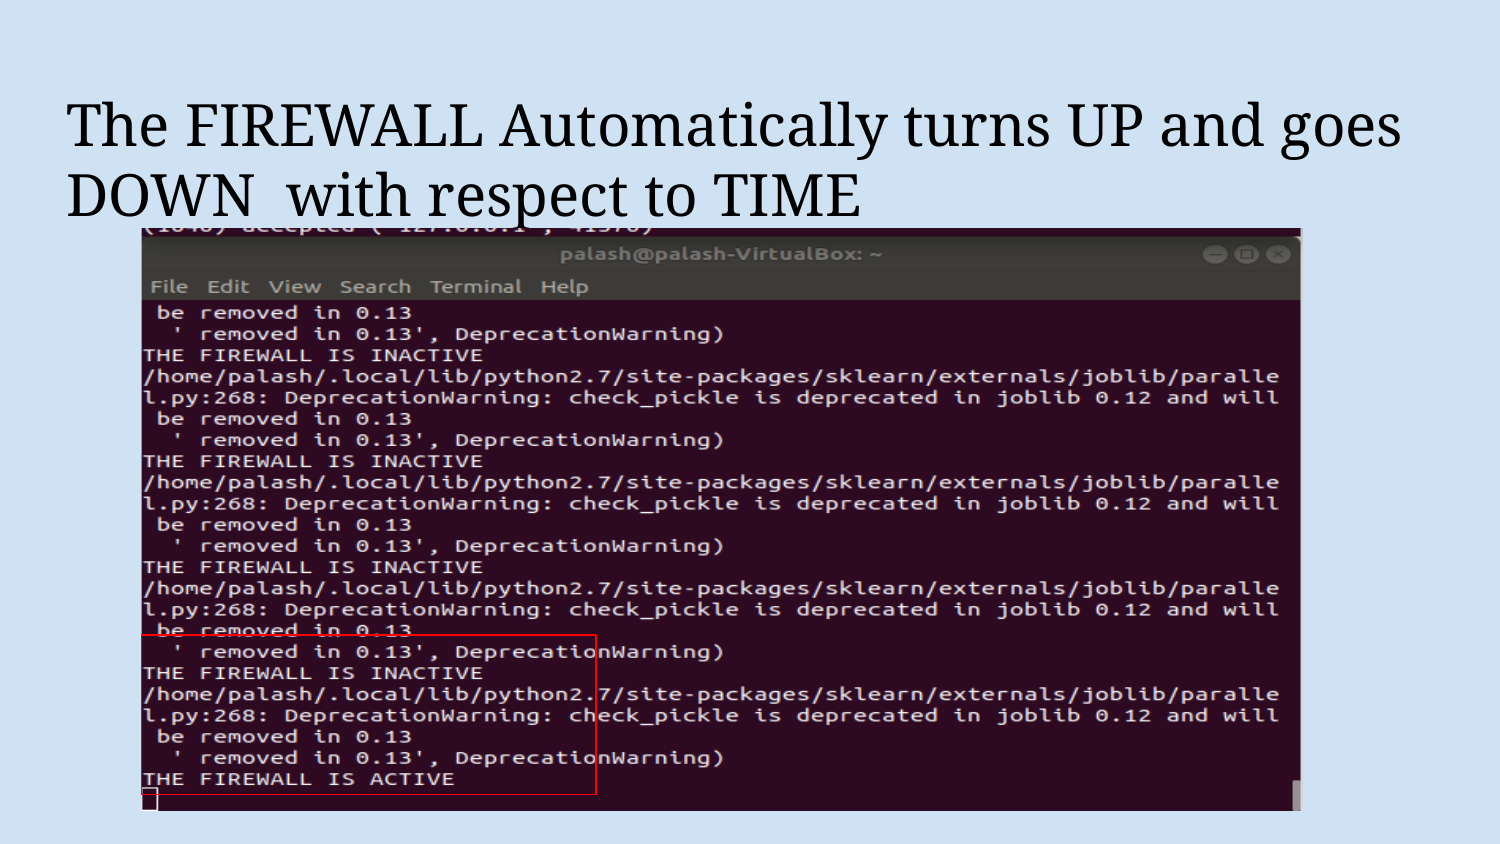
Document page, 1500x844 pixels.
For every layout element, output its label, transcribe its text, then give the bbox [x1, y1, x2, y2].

title The FIREWALL Automatically turns UP and goes DOWN with respect to TIME [51, 72, 1449, 167]
picture [141, 228, 1304, 811]
